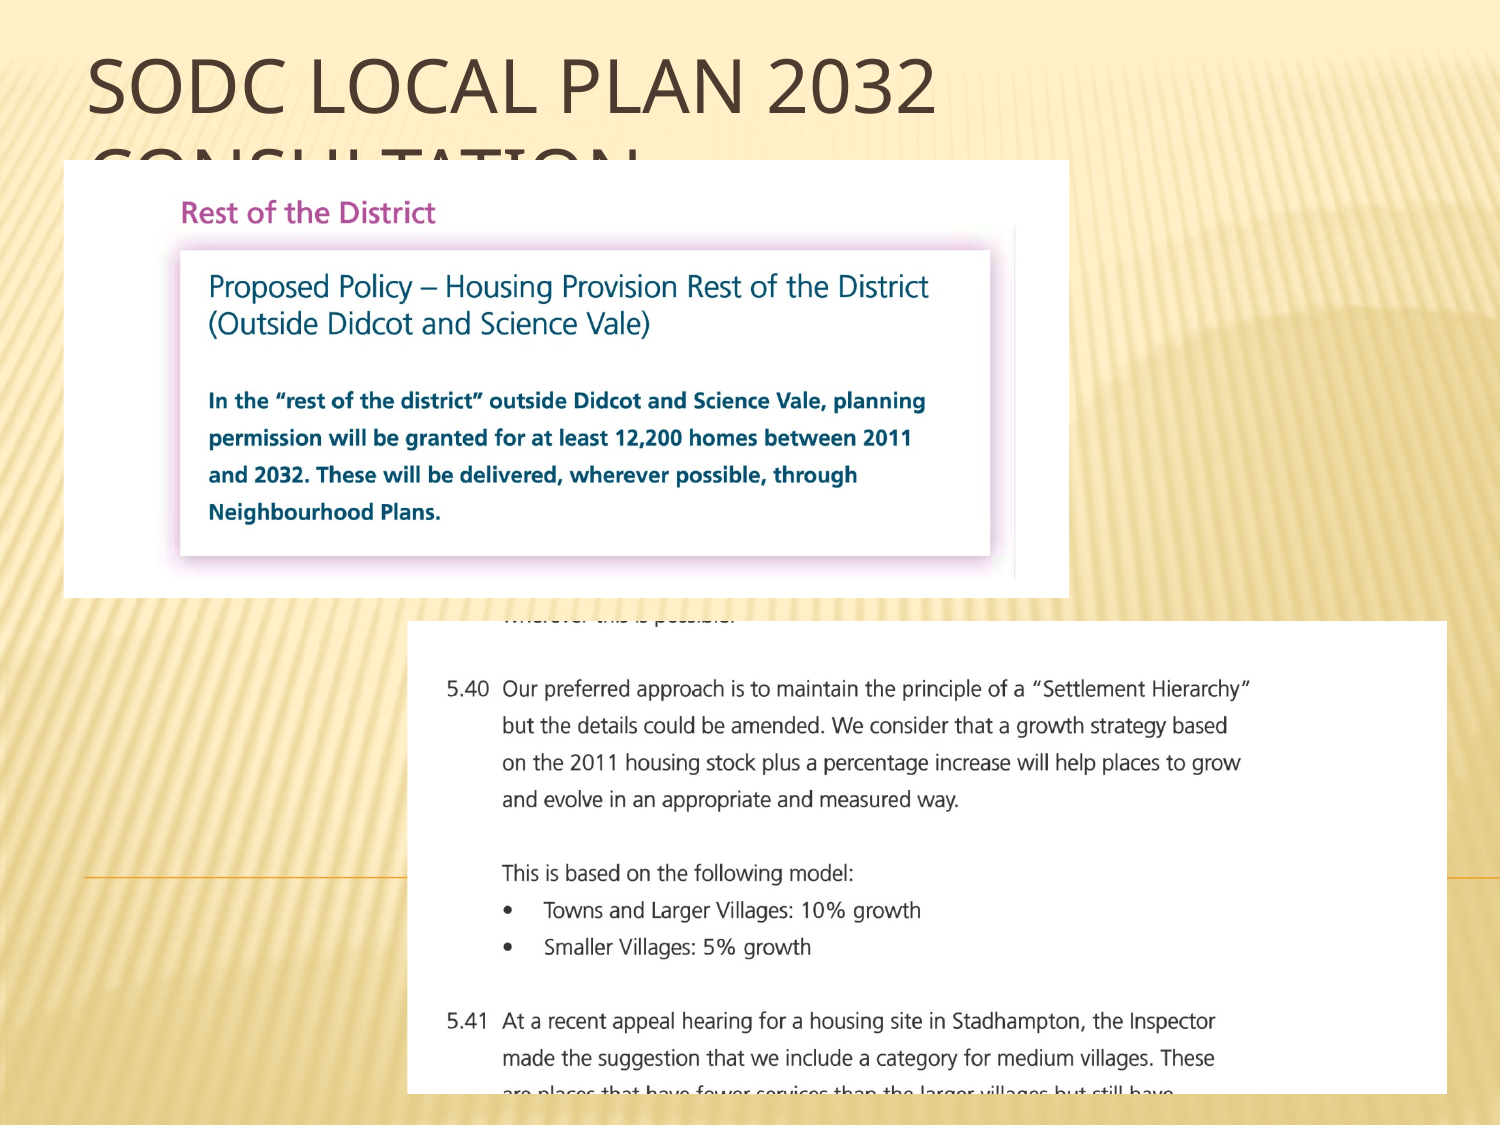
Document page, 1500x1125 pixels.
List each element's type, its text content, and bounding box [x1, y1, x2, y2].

picture [407, 621, 1448, 1095]
picture [63, 160, 1070, 599]
title SODC Local Plan 2032 Consultation [71, 30, 1459, 157]
